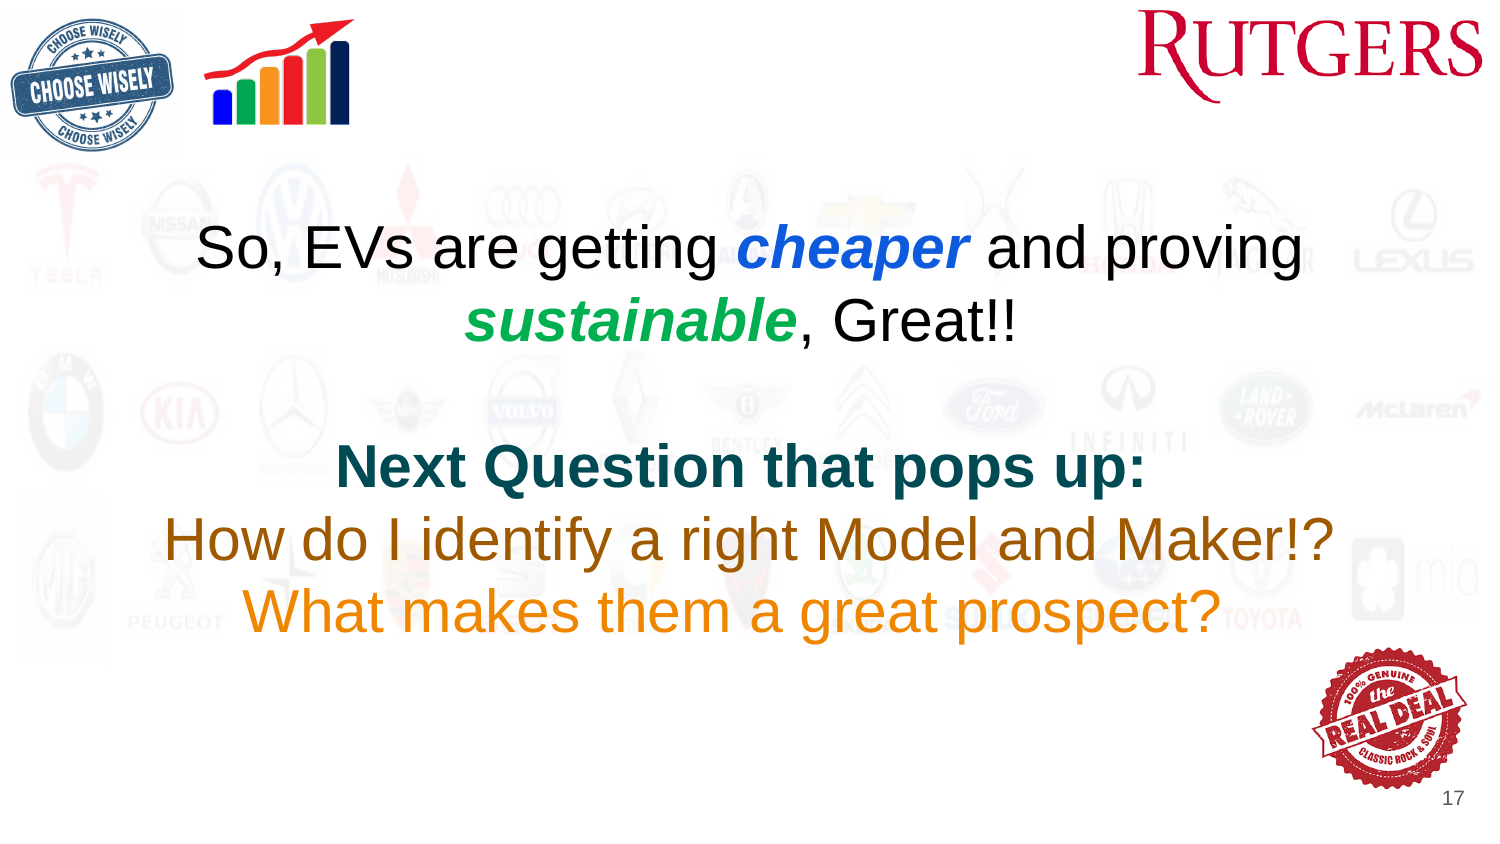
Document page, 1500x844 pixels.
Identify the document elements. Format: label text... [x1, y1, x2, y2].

picture [1136, 7, 1483, 105]
slide_number 17 [1389, 764, 1480, 830]
picture [0, 7, 1500, 797]
